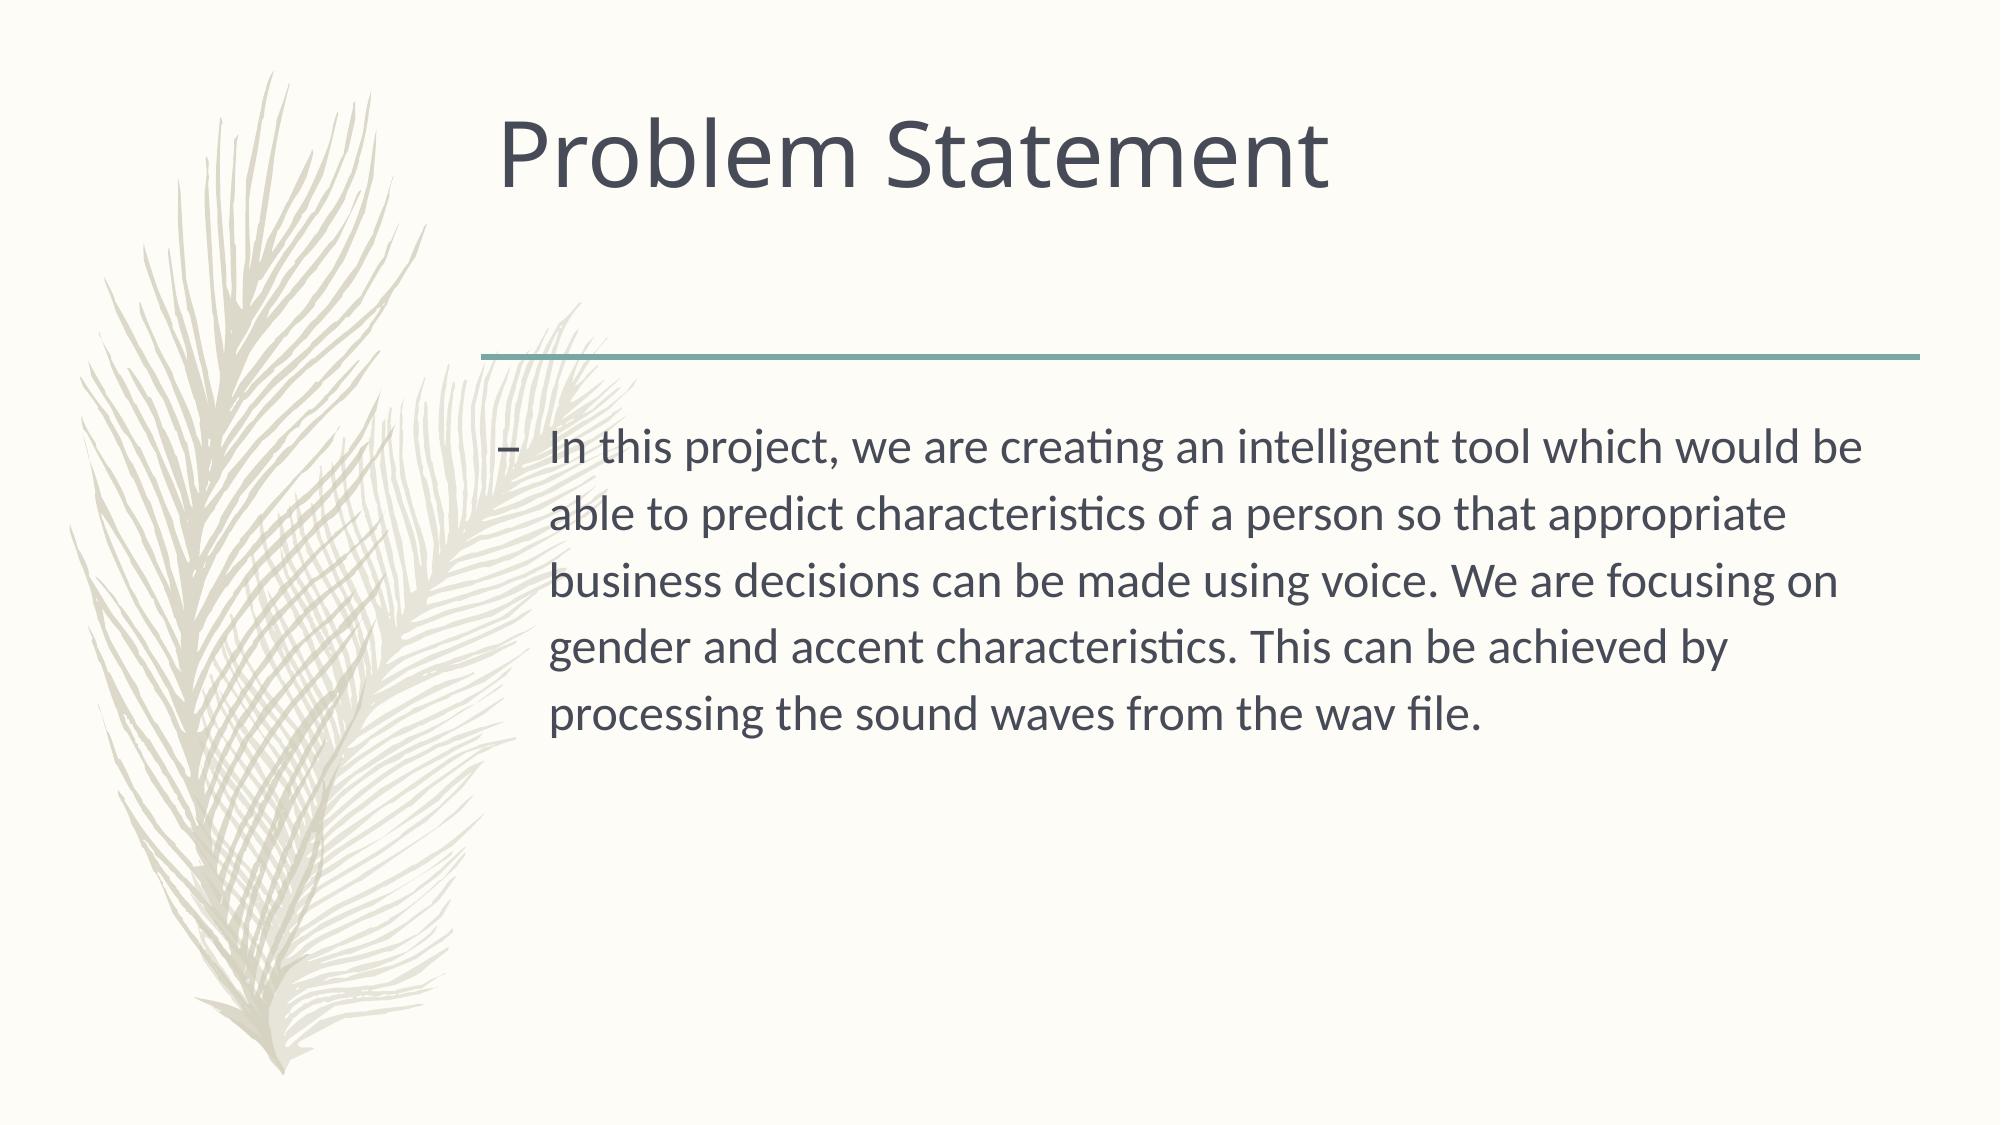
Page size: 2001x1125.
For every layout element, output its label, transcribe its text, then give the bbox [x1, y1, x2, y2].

title Problem Statement [481, 93, 1920, 350]
list In this project, we are creating an intelligent tool which would be able to predict characteristics of a person so that appropriate business decisions can be made using voice. We are focusing on gender and accent characteristics. This can be achieved by processing the sound waves from the wav file. [481, 399, 1920, 999]
